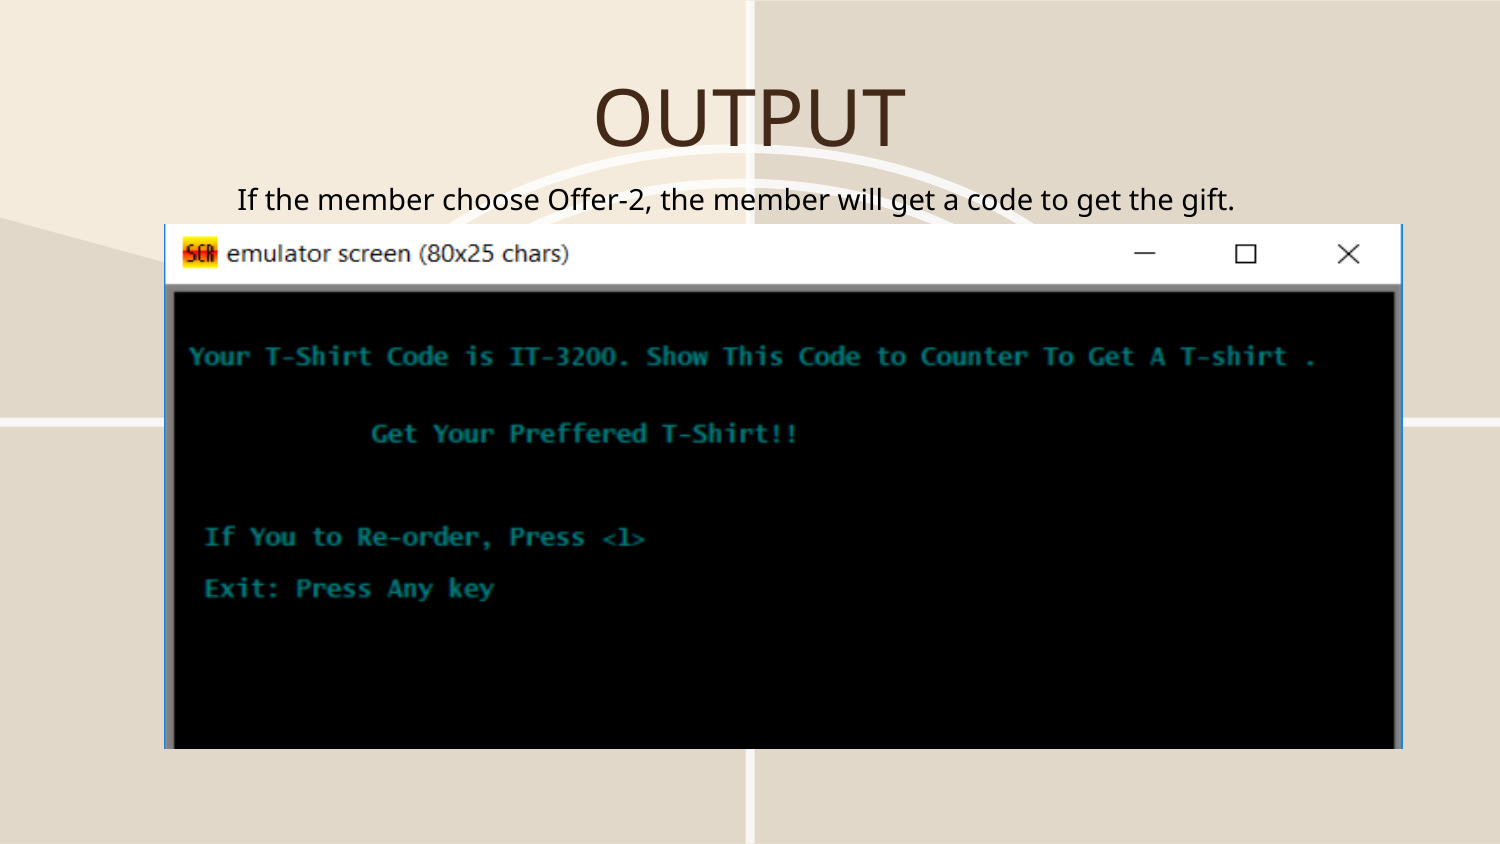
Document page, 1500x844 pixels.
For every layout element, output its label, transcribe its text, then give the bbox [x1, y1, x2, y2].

picture [164, 224, 1403, 750]
text_box If the member choose Offer-2, the member will get a code to get the gift. [222, 174, 1301, 223]
title OUTPUT [118, 88, 1382, 142]
